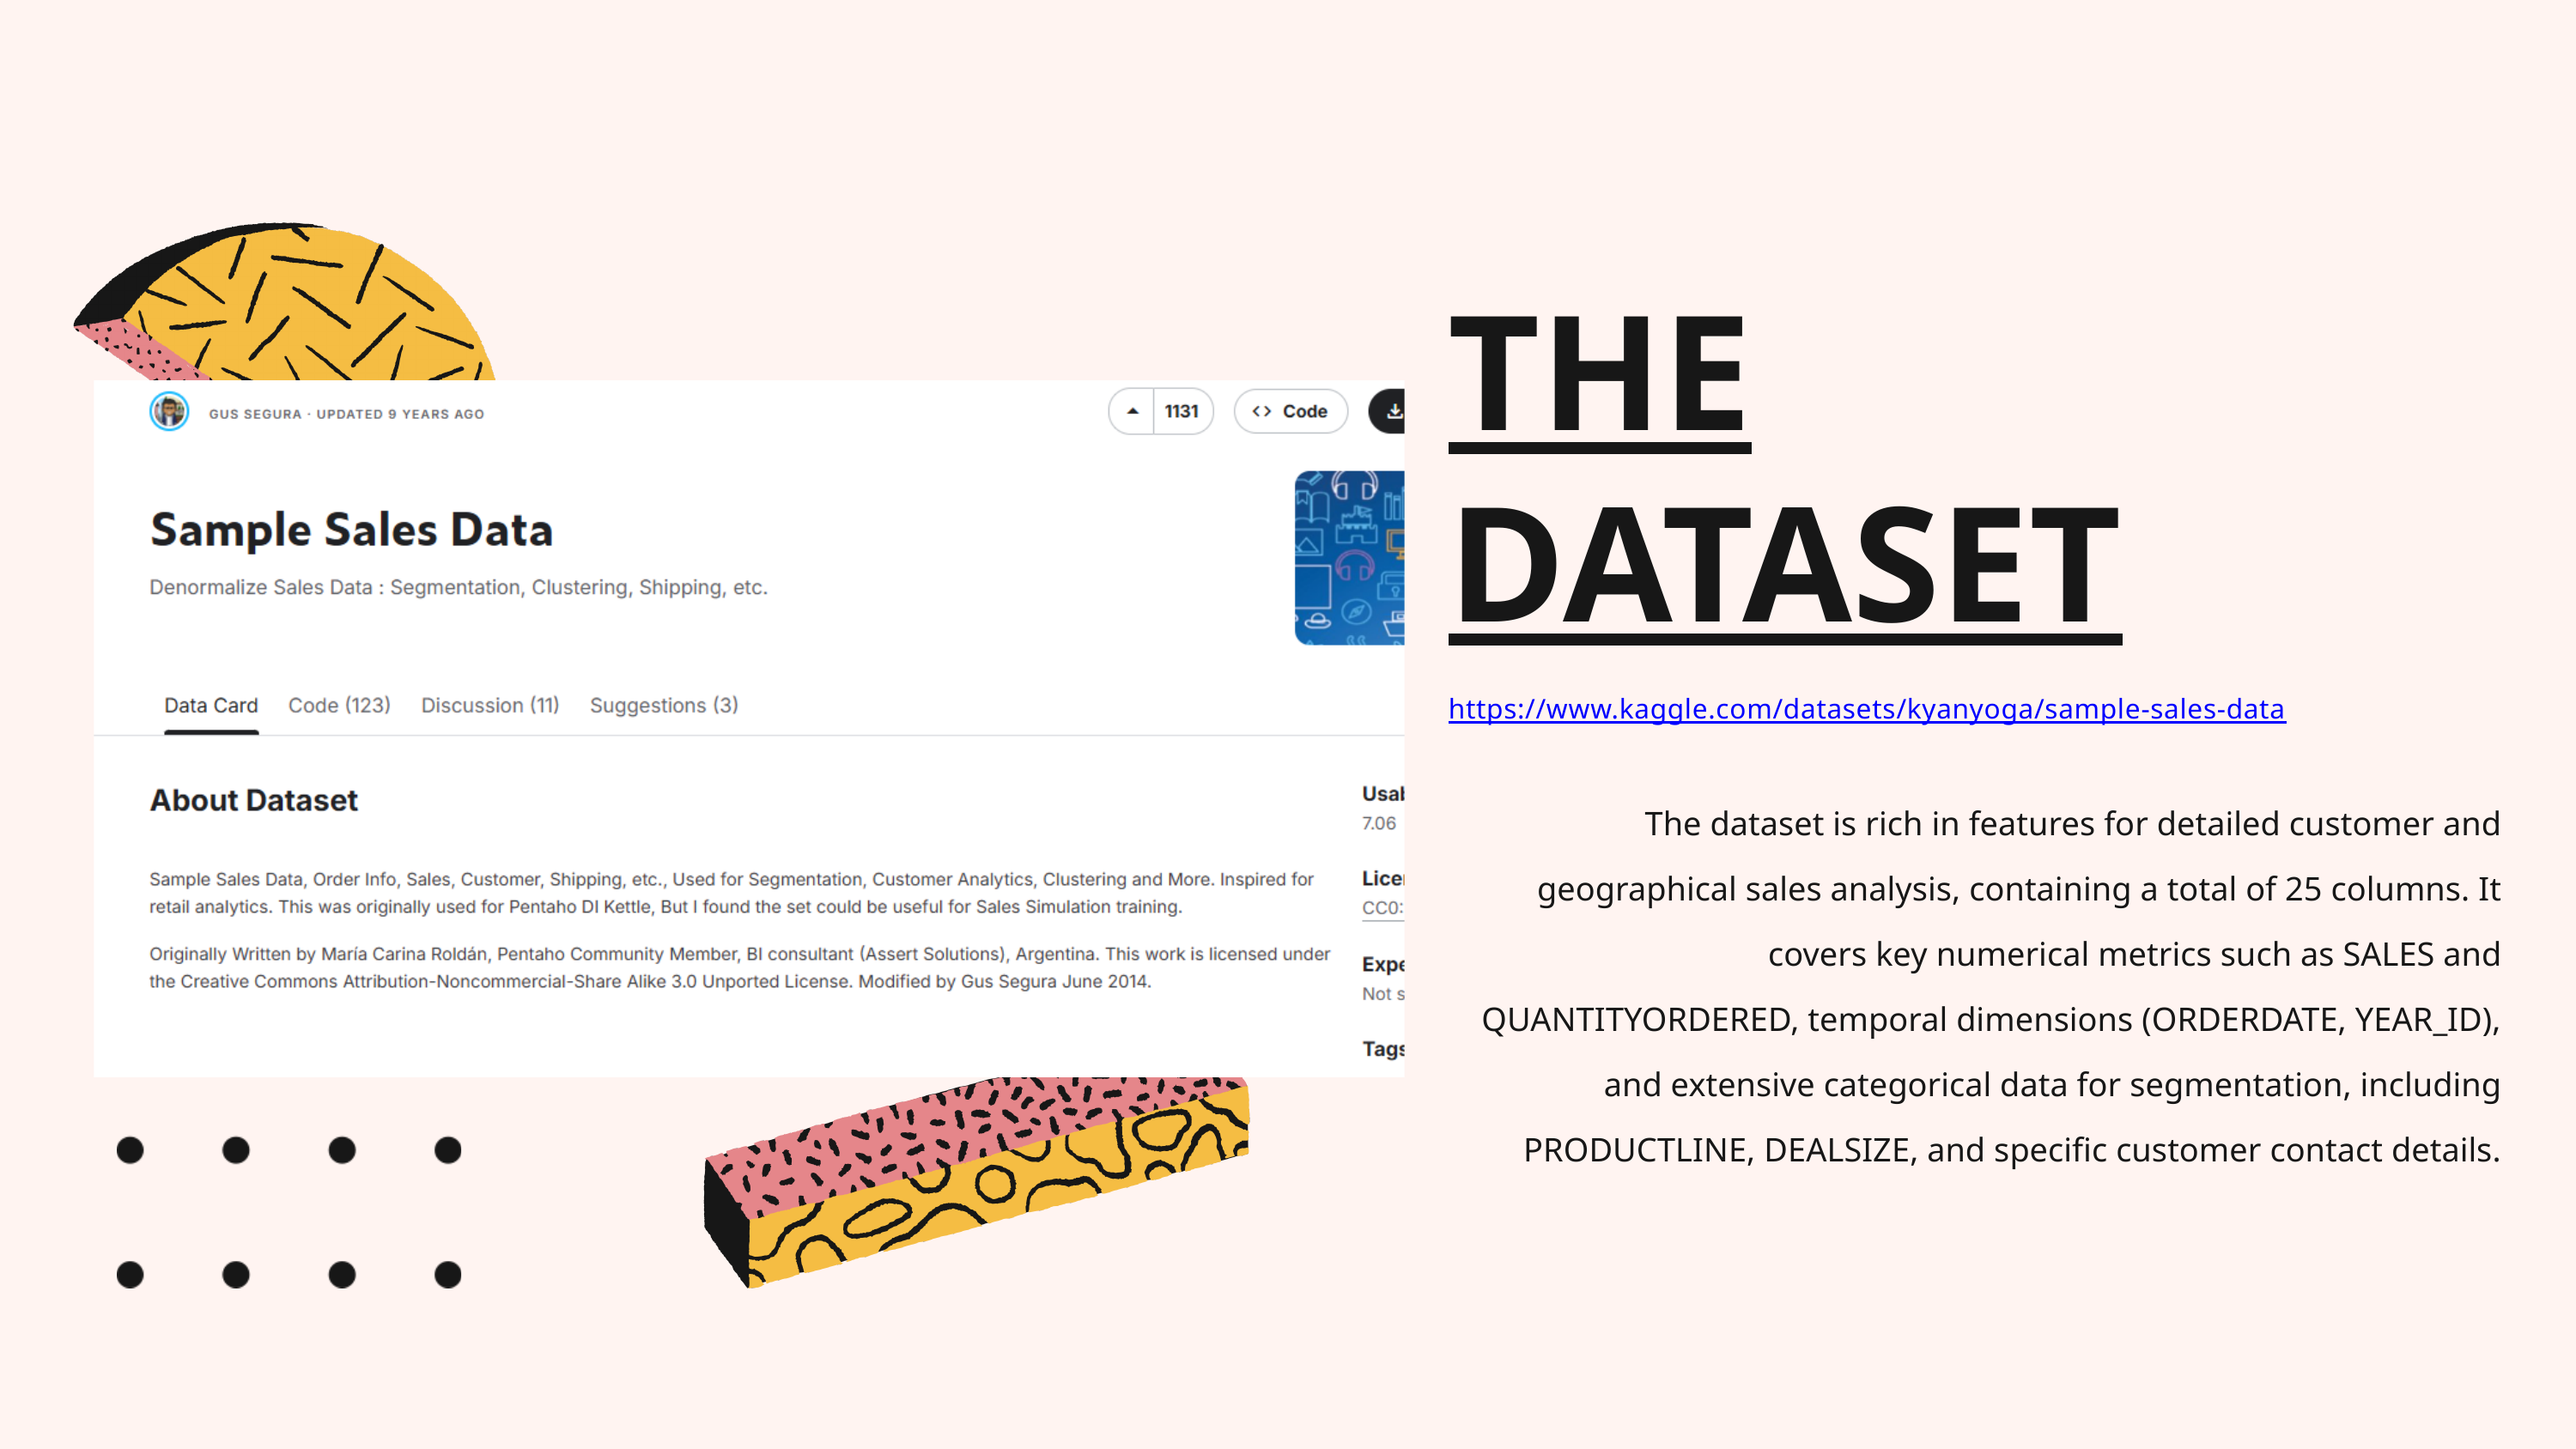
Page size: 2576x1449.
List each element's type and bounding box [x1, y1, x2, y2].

text_box [1448, 270, 2503, 1157]
text_box [94, 380, 1405, 1077]
text_box [117, 1077, 462, 1288]
text_box [703, 1077, 1250, 1288]
text_box [73, 222, 505, 565]
